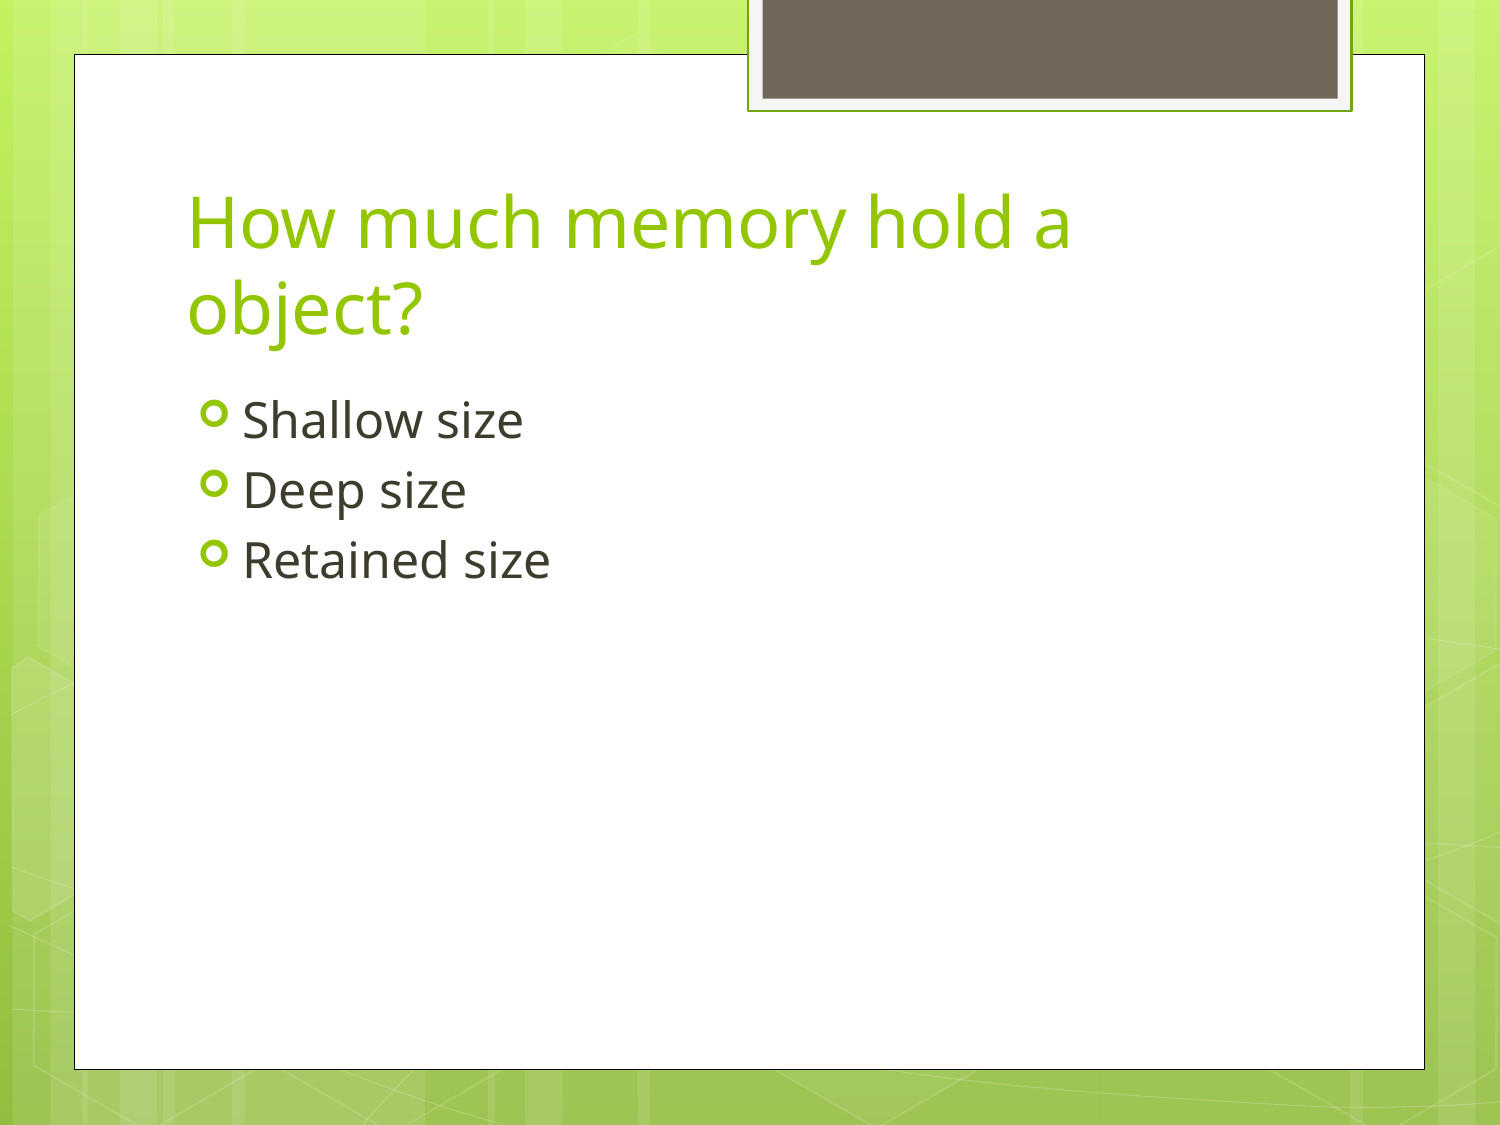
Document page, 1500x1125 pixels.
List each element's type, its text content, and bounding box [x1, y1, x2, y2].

title How much memory hold a object? [171, 168, 1324, 357]
list Shallow size Deep size Retained size [171, 381, 1283, 957]
